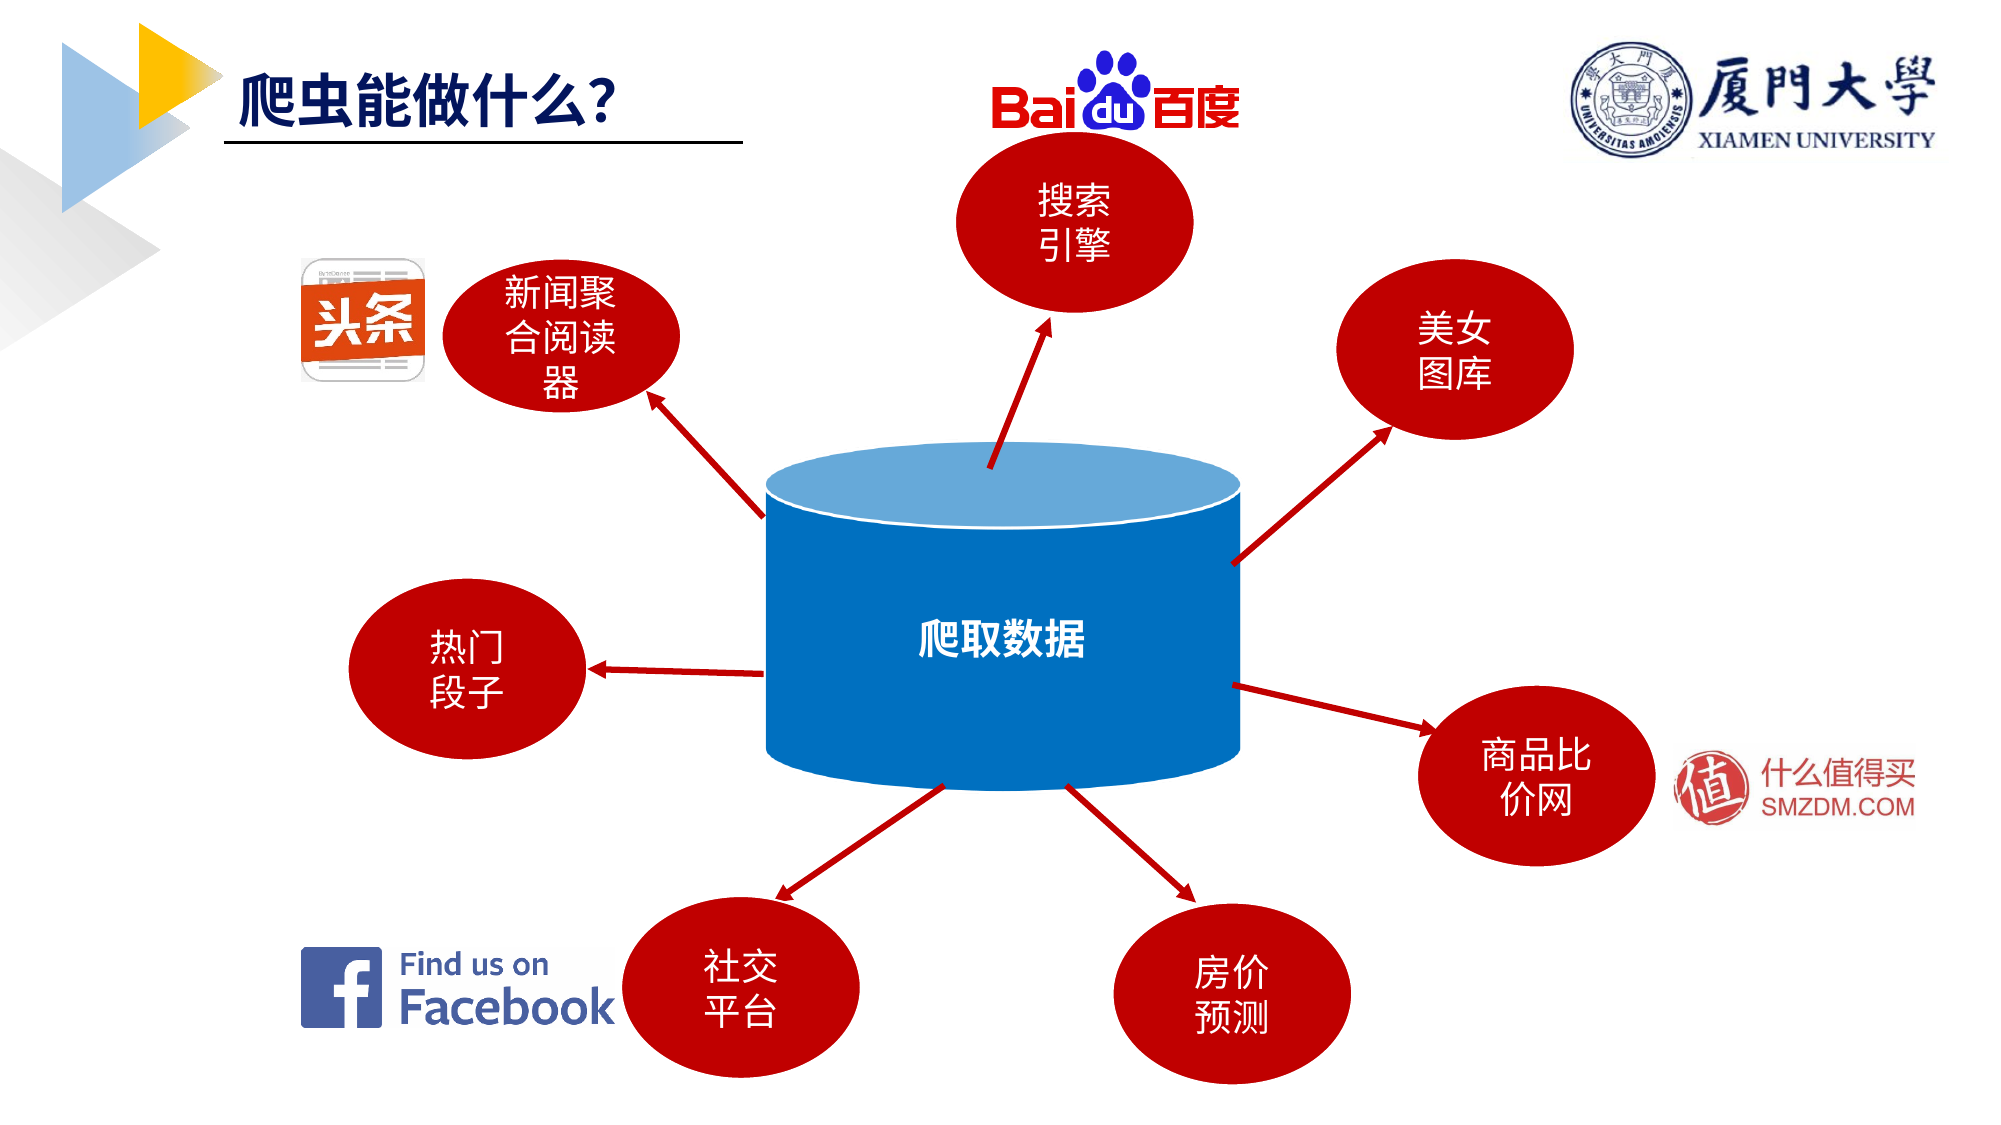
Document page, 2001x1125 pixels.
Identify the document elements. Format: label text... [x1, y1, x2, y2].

text_box 房价 预测 [1111, 901, 1354, 1087]
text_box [989, 317, 1051, 469]
text_box 社交 平台 [620, 895, 862, 1080]
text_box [587, 668, 764, 674]
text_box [1066, 785, 1196, 903]
text_box [402, 231, 1257, 347]
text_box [646, 390, 764, 518]
picture [1546, 28, 1972, 163]
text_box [1232, 426, 1393, 565]
text_box 热门 段子 [346, 576, 589, 762]
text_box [0, 22, 224, 369]
text_box 爬虫能做什么？ [224, 36, 952, 142]
text_box 搜索 引擎 [953, 142, 1196, 315]
text_box 爬取数据 [766, 488, 1240, 791]
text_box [1232, 684, 1440, 733]
text_box 新闻聚合阅读器 [440, 257, 683, 415]
picture [301, 947, 615, 1028]
picture [1673, 743, 1916, 831]
table_cell \d{1,4} 表示匹配至少 1 个最多 4 个数字 [766, 442, 1232, 526]
picture [977, 41, 1255, 142]
text_box 美女 图库 [1334, 257, 1577, 442]
picture [301, 258, 425, 382]
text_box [772, 785, 945, 903]
text_box 商品比价网 [1415, 683, 1658, 869]
